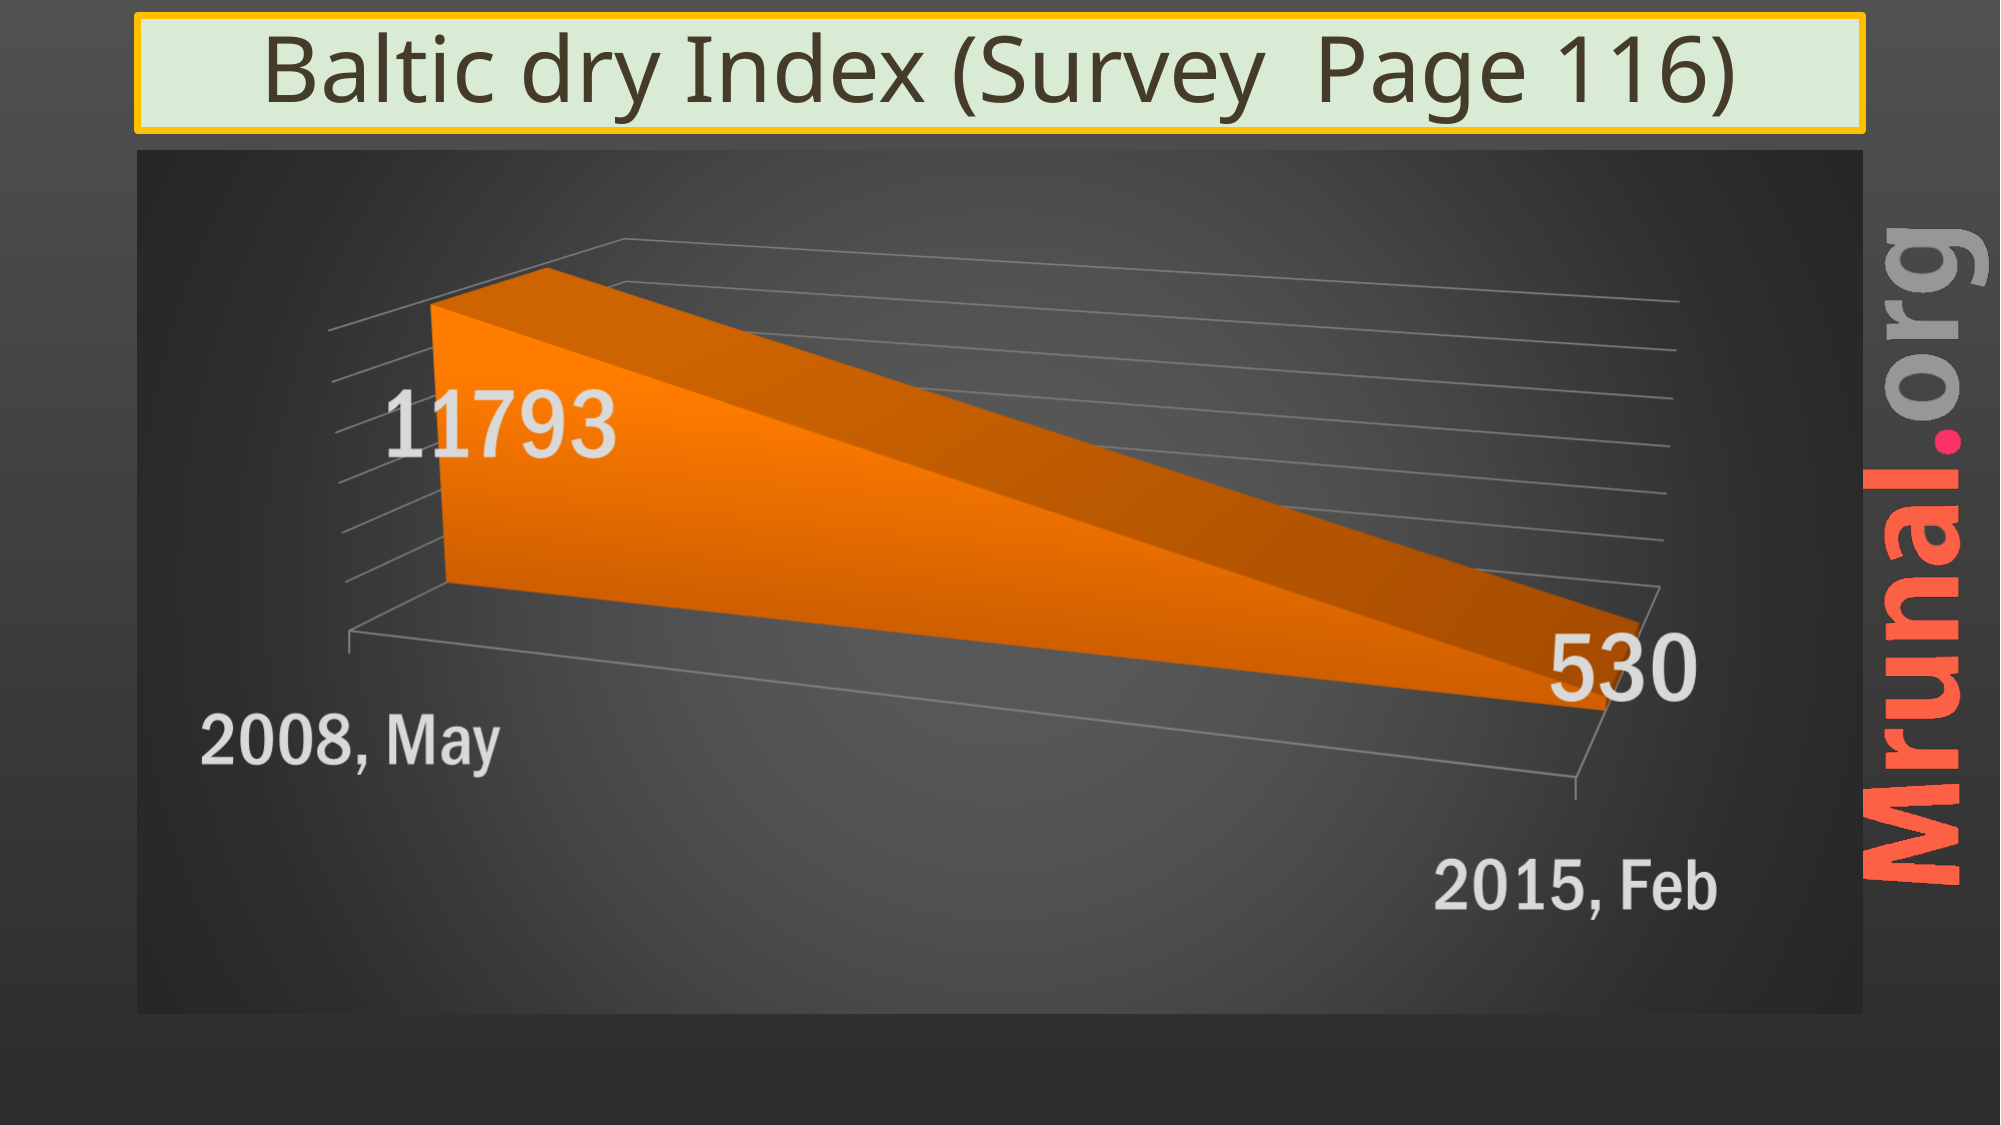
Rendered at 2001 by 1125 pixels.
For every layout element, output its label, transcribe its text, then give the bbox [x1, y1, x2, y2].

title Baltic dry Index (Survey Page 116) [134, 12, 1866, 134]
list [137, 149, 1863, 1014]
picture [1863, 223, 2000, 894]
